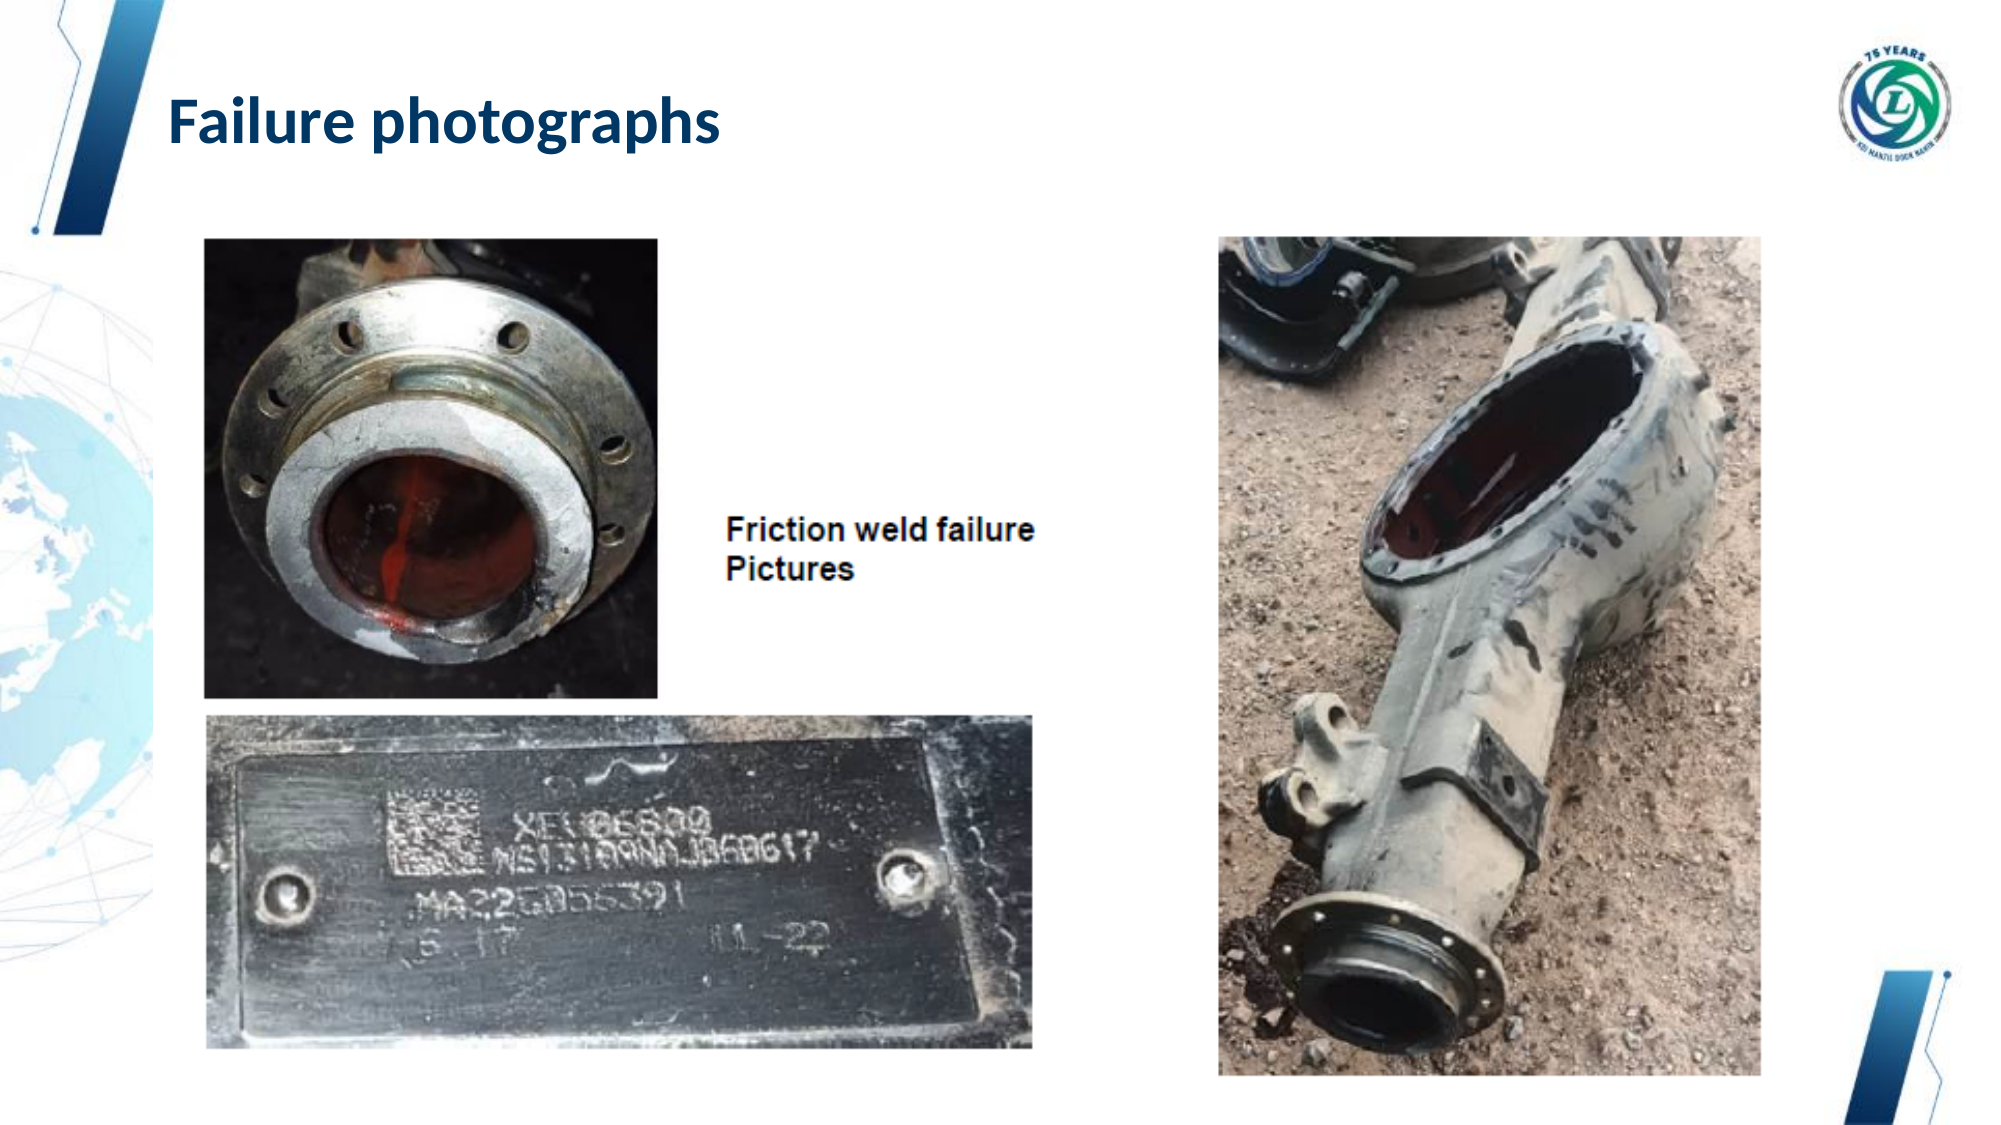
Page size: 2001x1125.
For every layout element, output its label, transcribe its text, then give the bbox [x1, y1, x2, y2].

title Failure photographs [153, 37, 1846, 166]
picture [0, 0, 2000, 1125]
